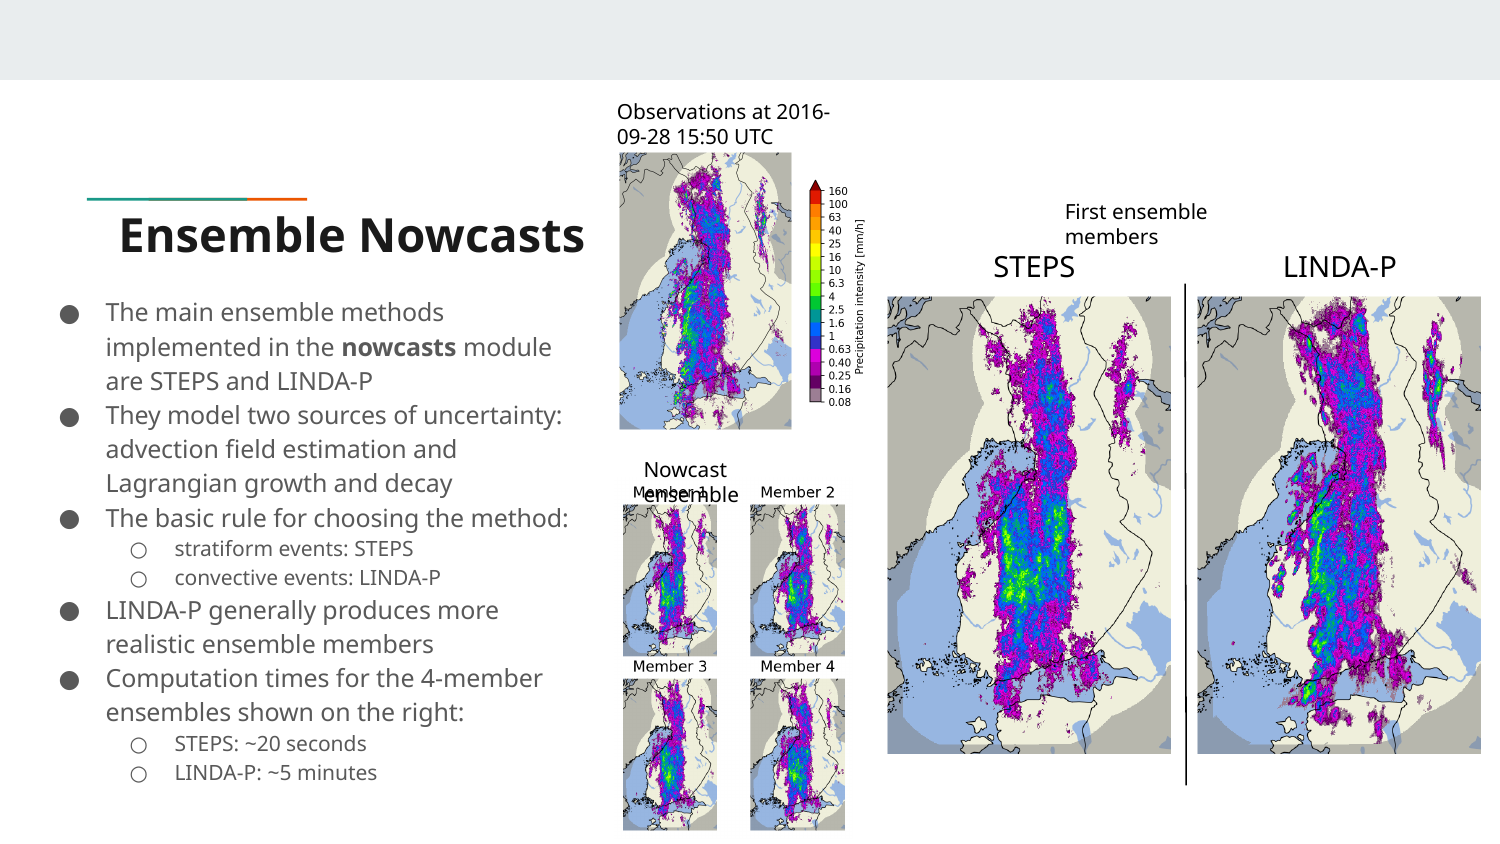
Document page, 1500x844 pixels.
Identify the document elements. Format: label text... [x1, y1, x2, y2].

picture [612, 144, 1184, 766]
text_box First ensemble members [1049, 183, 1311, 264]
picture [1187, 283, 1493, 766]
picture [614, 477, 853, 839]
text_box STEPS [978, 233, 1093, 282]
text_box Observations at 2016-09-28 15:50 UTC [601, 83, 858, 164]
title Ensemble Nowcasts [103, 189, 606, 278]
text_box Nowcast ensemble [628, 445, 838, 475]
list The main ensemble methods implemented in the nowcasts module are STEPS and LINDA-P They model two sources of uncertainty: advection field estimation and Lagrangian growth and decay The basic rule for choosing the method: stratiform events: STEPS convective events: LINDA-P LINDA-P generally produces more realistic ensemble members Computation times for the 4-member ensembles shown on the right: STEPS: ~20 seconds LINDA-P: ~5 minutes [21, 277, 602, 811]
text_box LINDA-P [1267, 233, 1426, 282]
